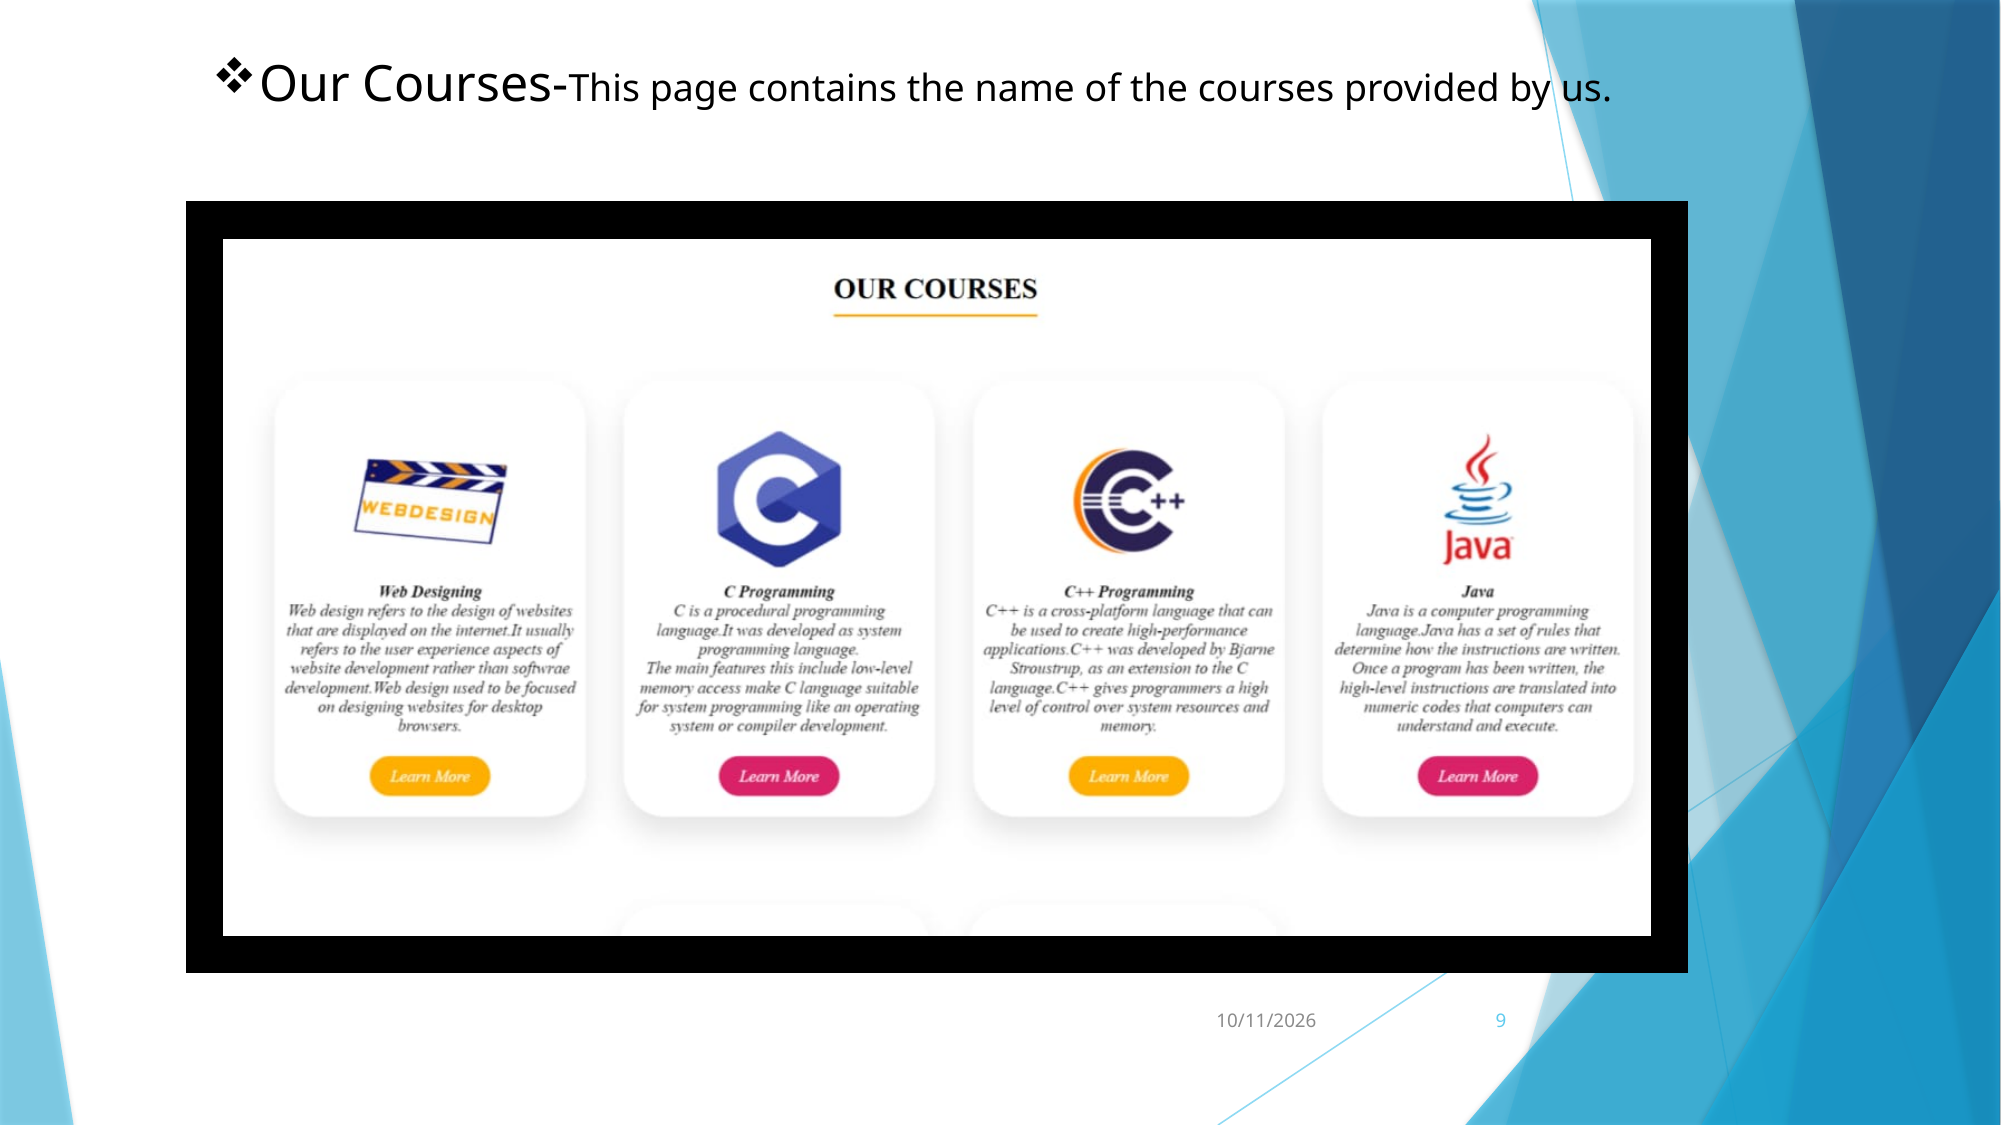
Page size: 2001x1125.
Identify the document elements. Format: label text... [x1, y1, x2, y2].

picture [222, 238, 1652, 937]
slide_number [1181, 991, 1332, 1051]
slide_number 9 [1409, 991, 1522, 1051]
text_box Our Courses-This page contains the name of the courses provided by us. [197, 44, 1684, 120]
